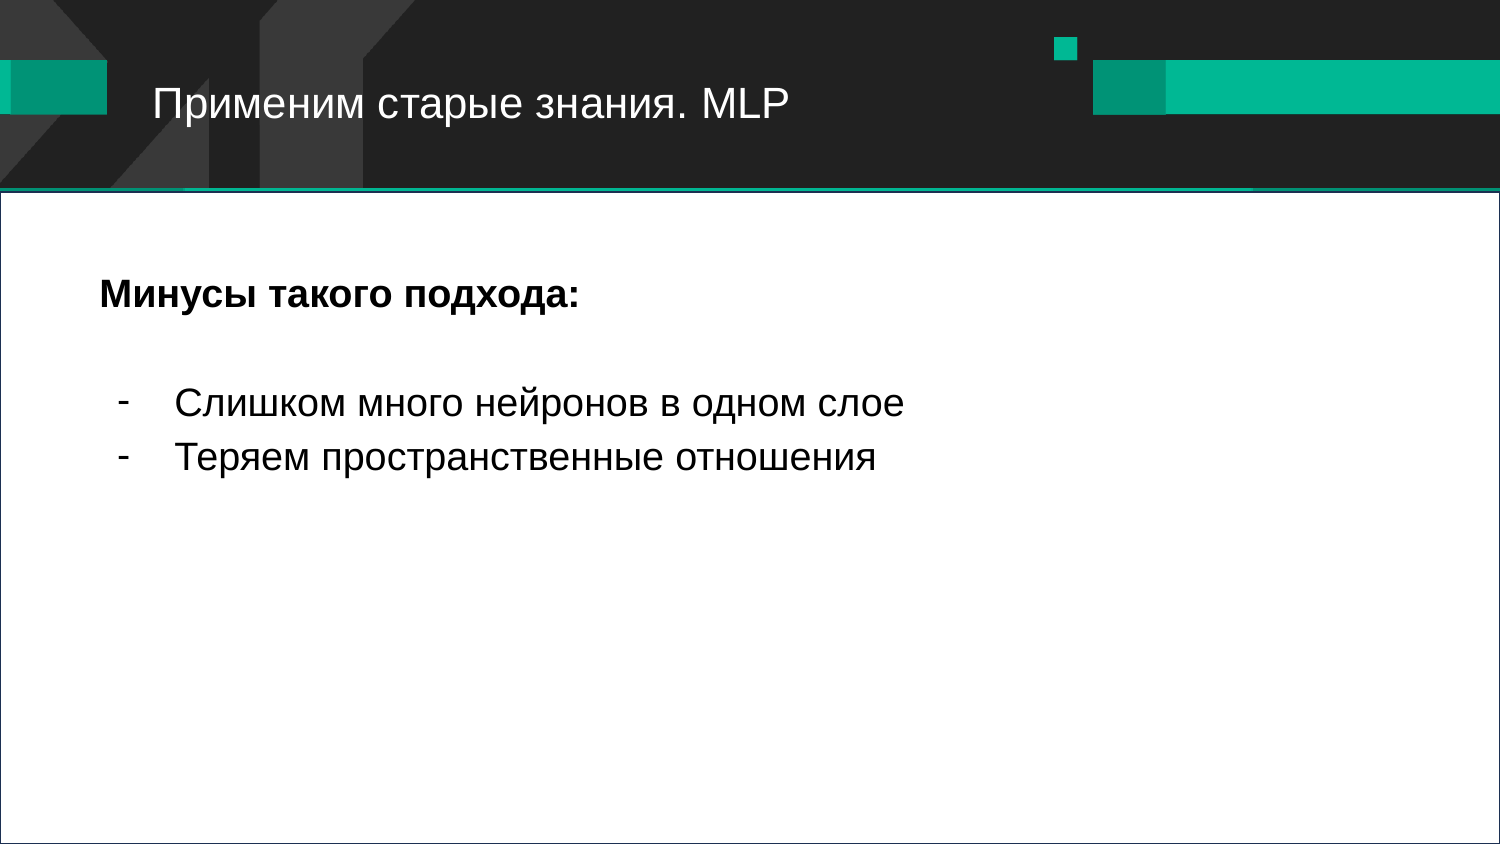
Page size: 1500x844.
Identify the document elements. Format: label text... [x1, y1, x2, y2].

text_box Минусы такого подхода: Слишком много нейронов в одном слое Теряем пространственные отношения [541, 245, 1415, 420]
text_box Применим старые знания. MLP [541, 85, 942, 164]
picture [0, 0, 1500, 844]
picture [1053, 36, 1500, 115]
text_box [540, 211, 1500, 844]
